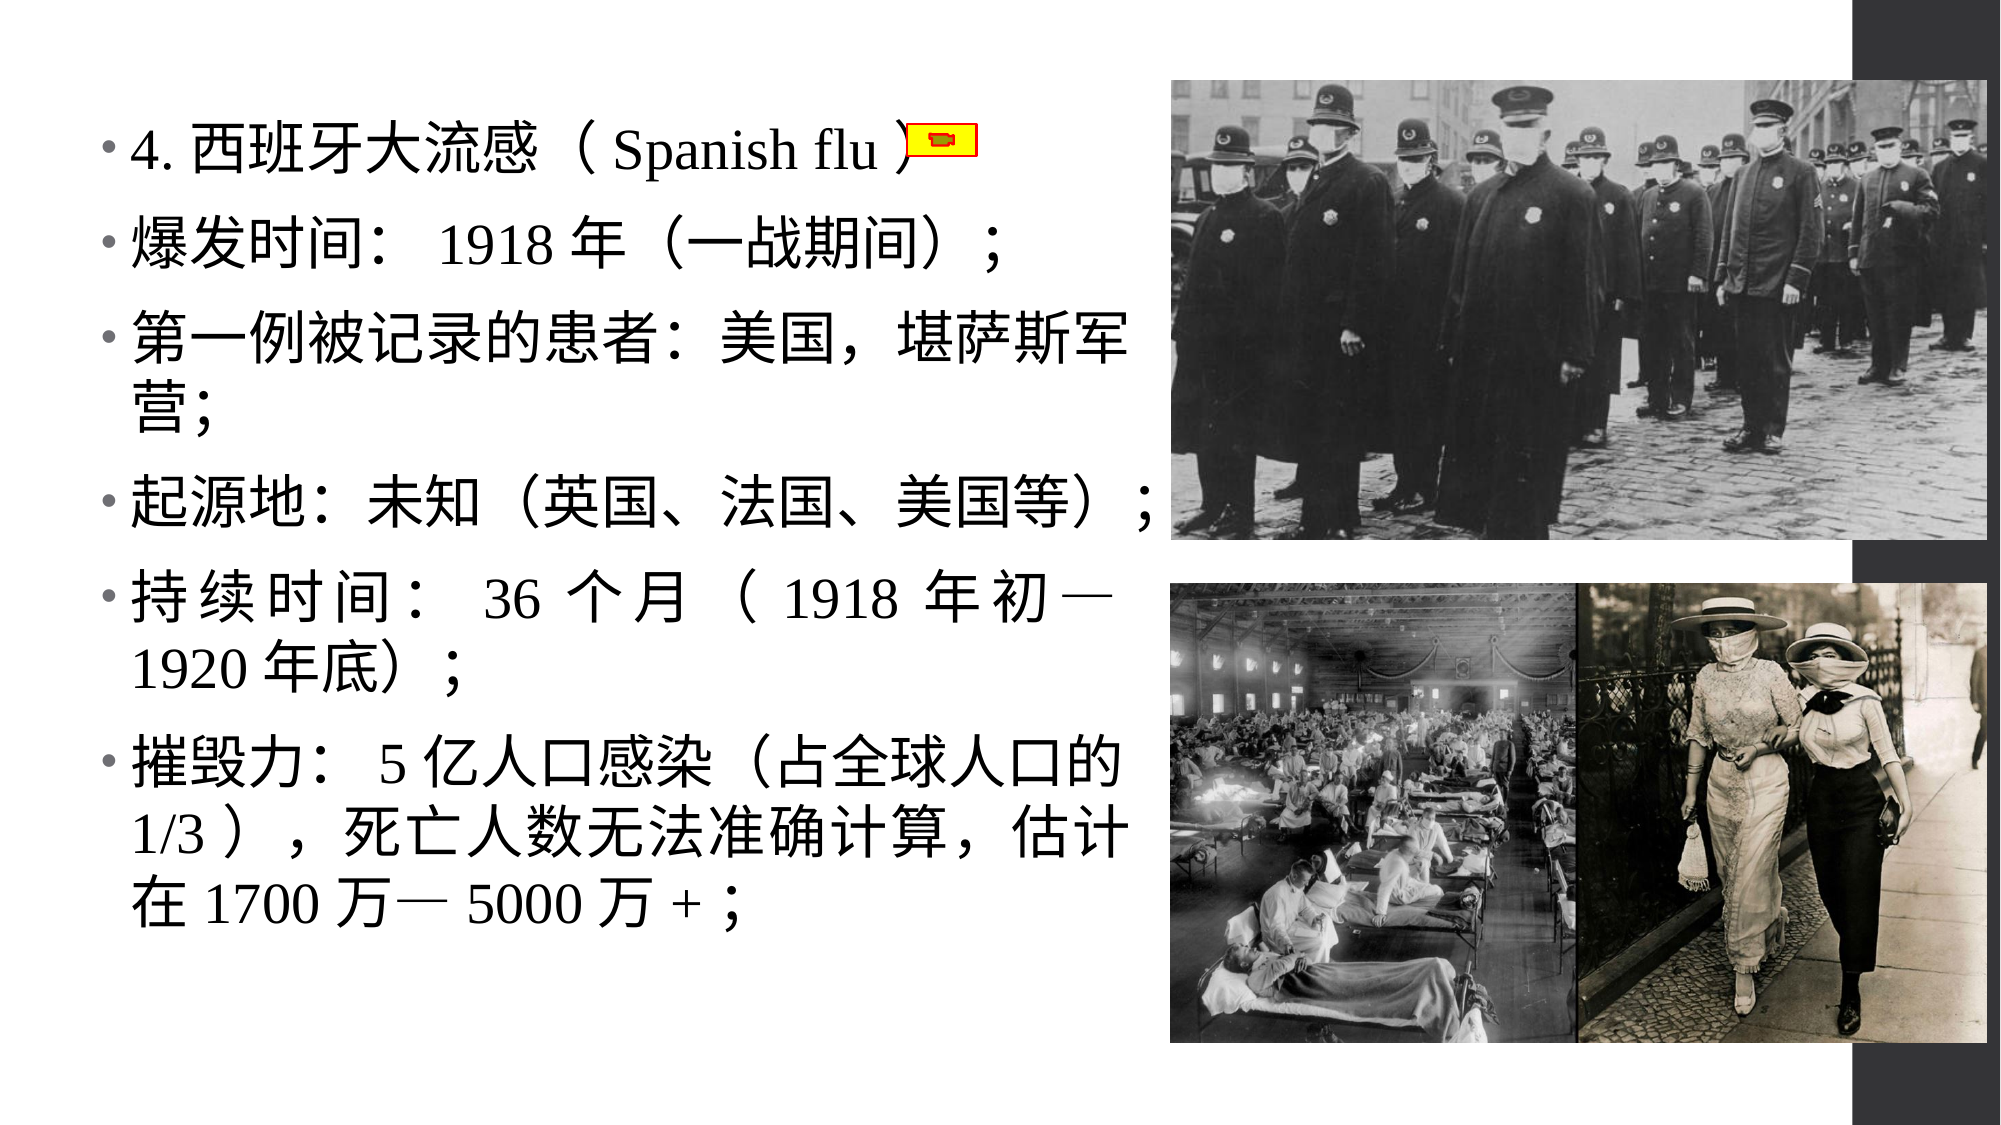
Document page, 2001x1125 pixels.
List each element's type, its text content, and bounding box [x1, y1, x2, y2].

picture [1170, 80, 1988, 540]
text_box [906, 123, 978, 157]
list 4.西班牙大流感（Spanish flu） 爆发时间：1918年（一战期间）； 第一例被记录的患者：美国，堪萨斯军营； 起源地：未知（英国、法国、美国等）； 持续时间：36个月（1918年初—1920年底）； 摧毁力：5亿人口感染（占全球人口的1/3），死亡人数无法准确计算，估计在1700万—5000万+； [85, 103, 1147, 1066]
picture [1170, 583, 1988, 1044]
